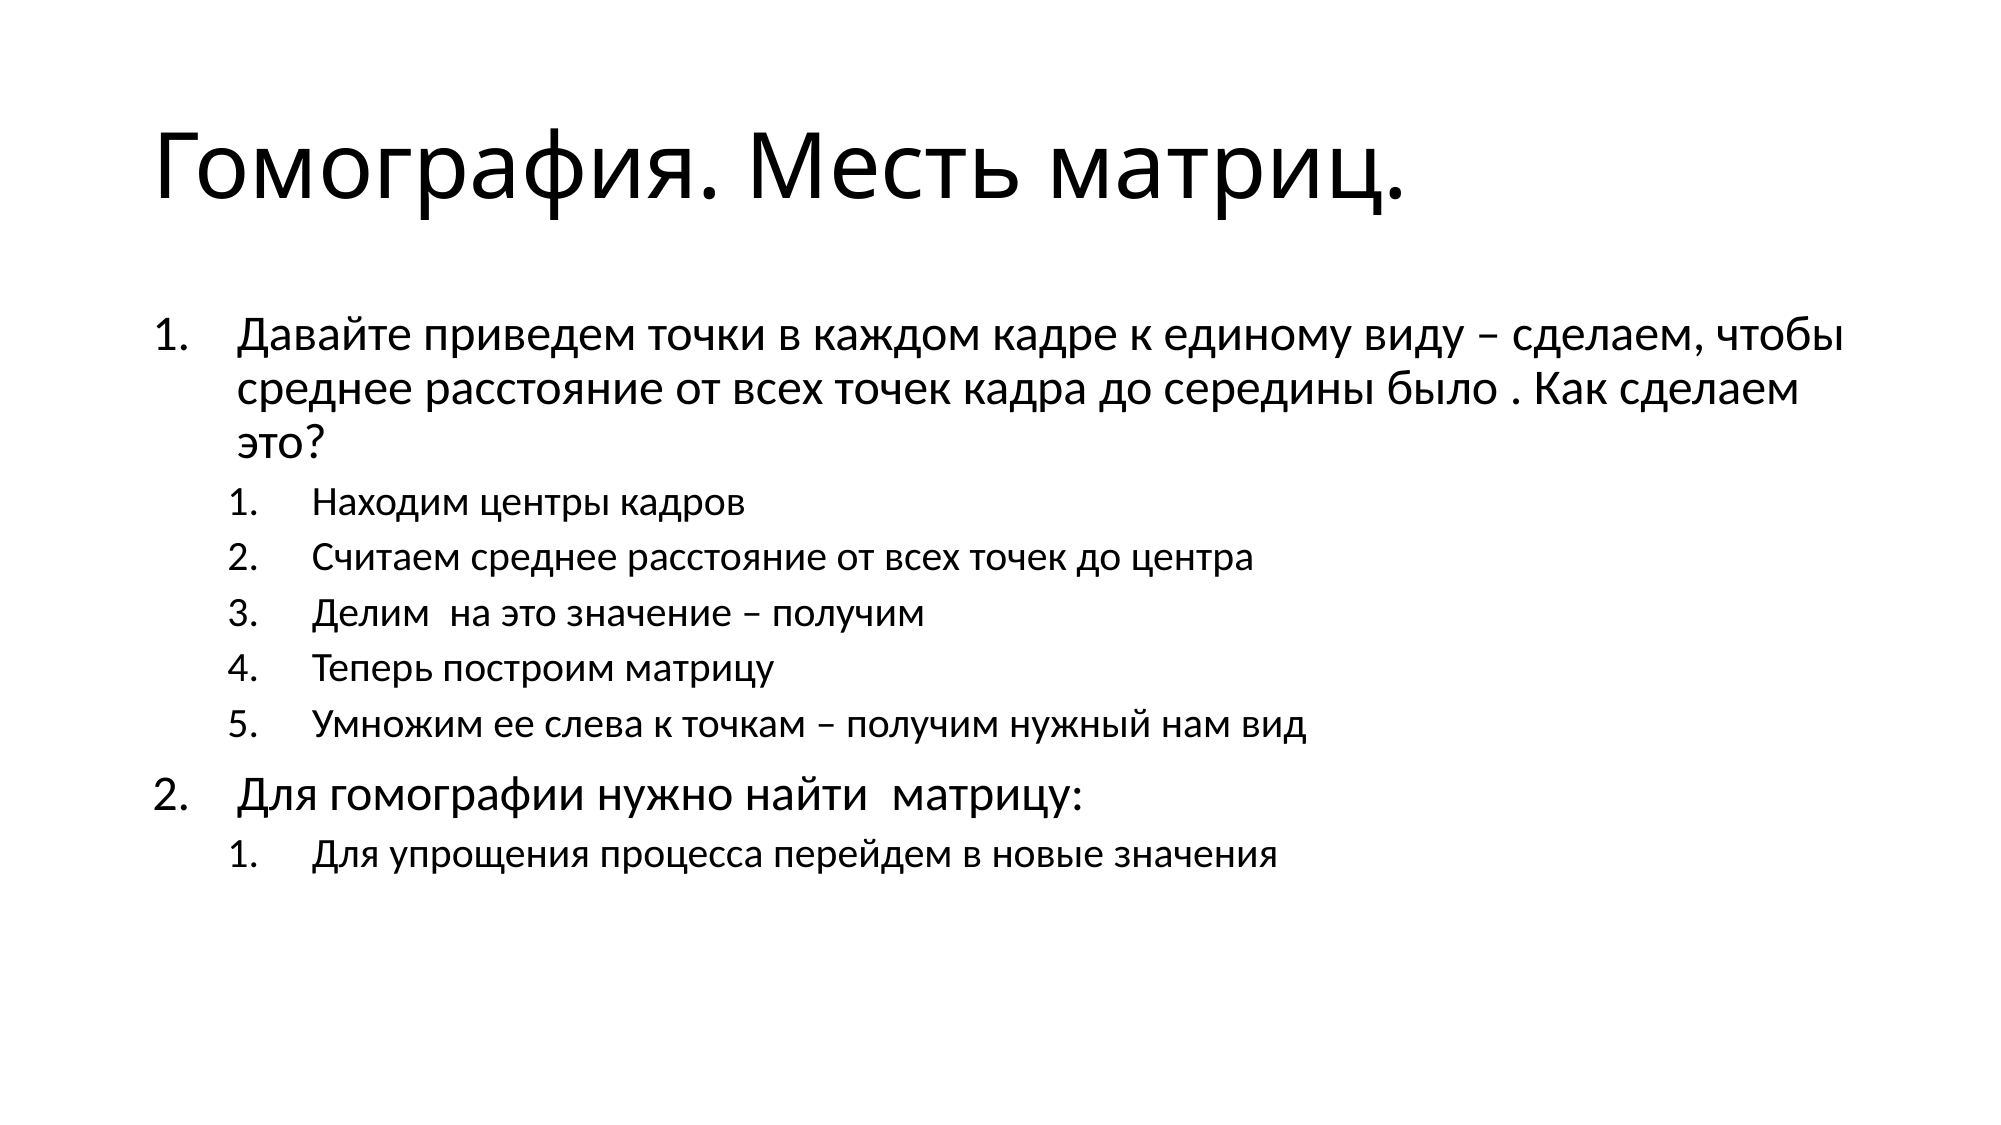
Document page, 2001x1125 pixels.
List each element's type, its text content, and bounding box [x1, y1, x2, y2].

title Гомография. Месть матриц. [137, 59, 1863, 278]
